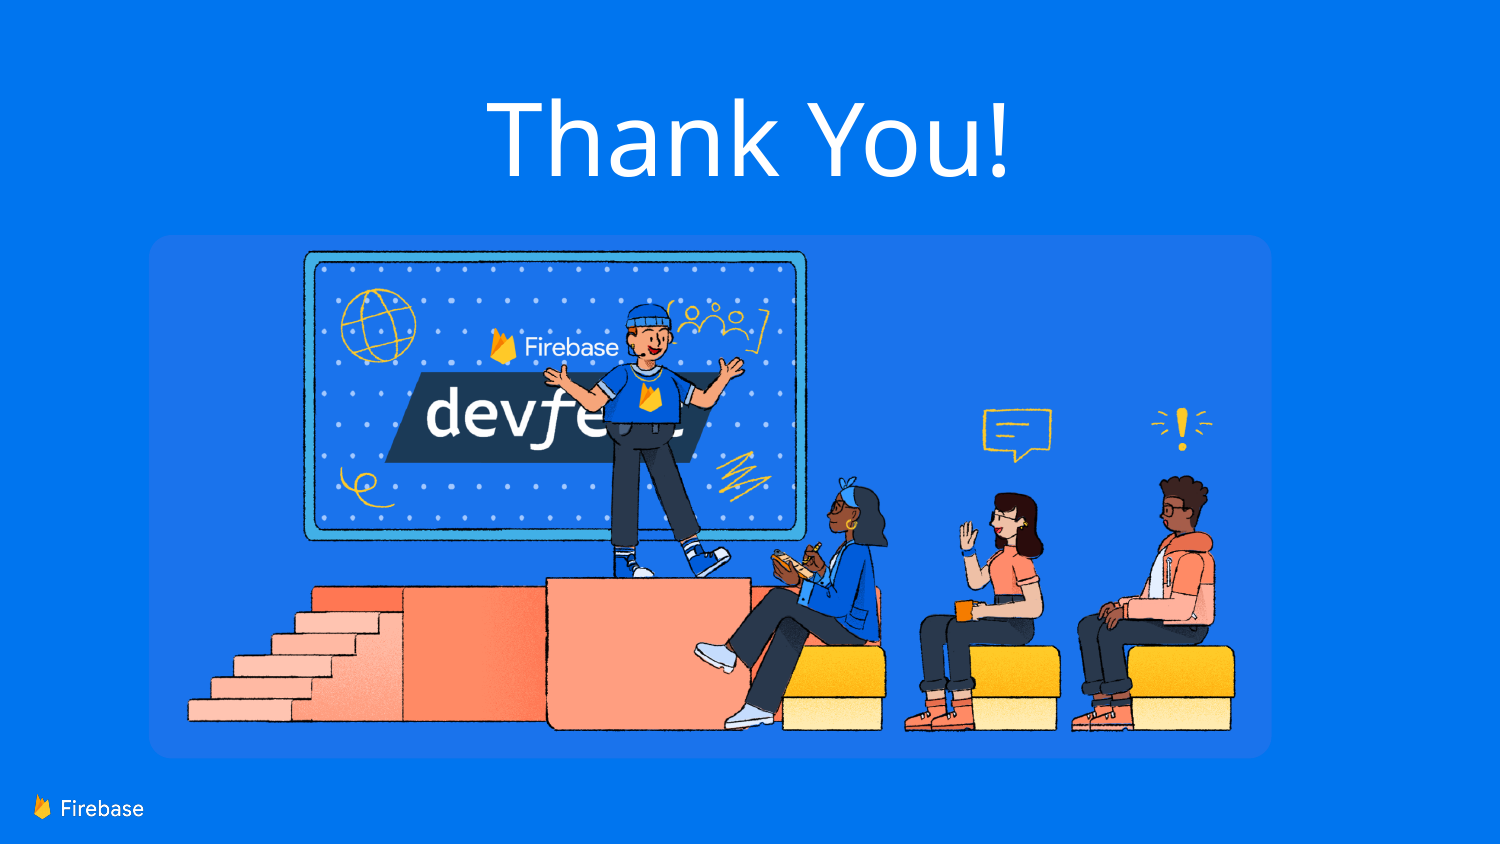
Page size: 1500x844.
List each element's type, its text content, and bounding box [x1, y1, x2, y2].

picture [34, 794, 148, 819]
text_box Thank You! [266, 59, 1234, 212]
picture [148, 234, 1272, 759]
